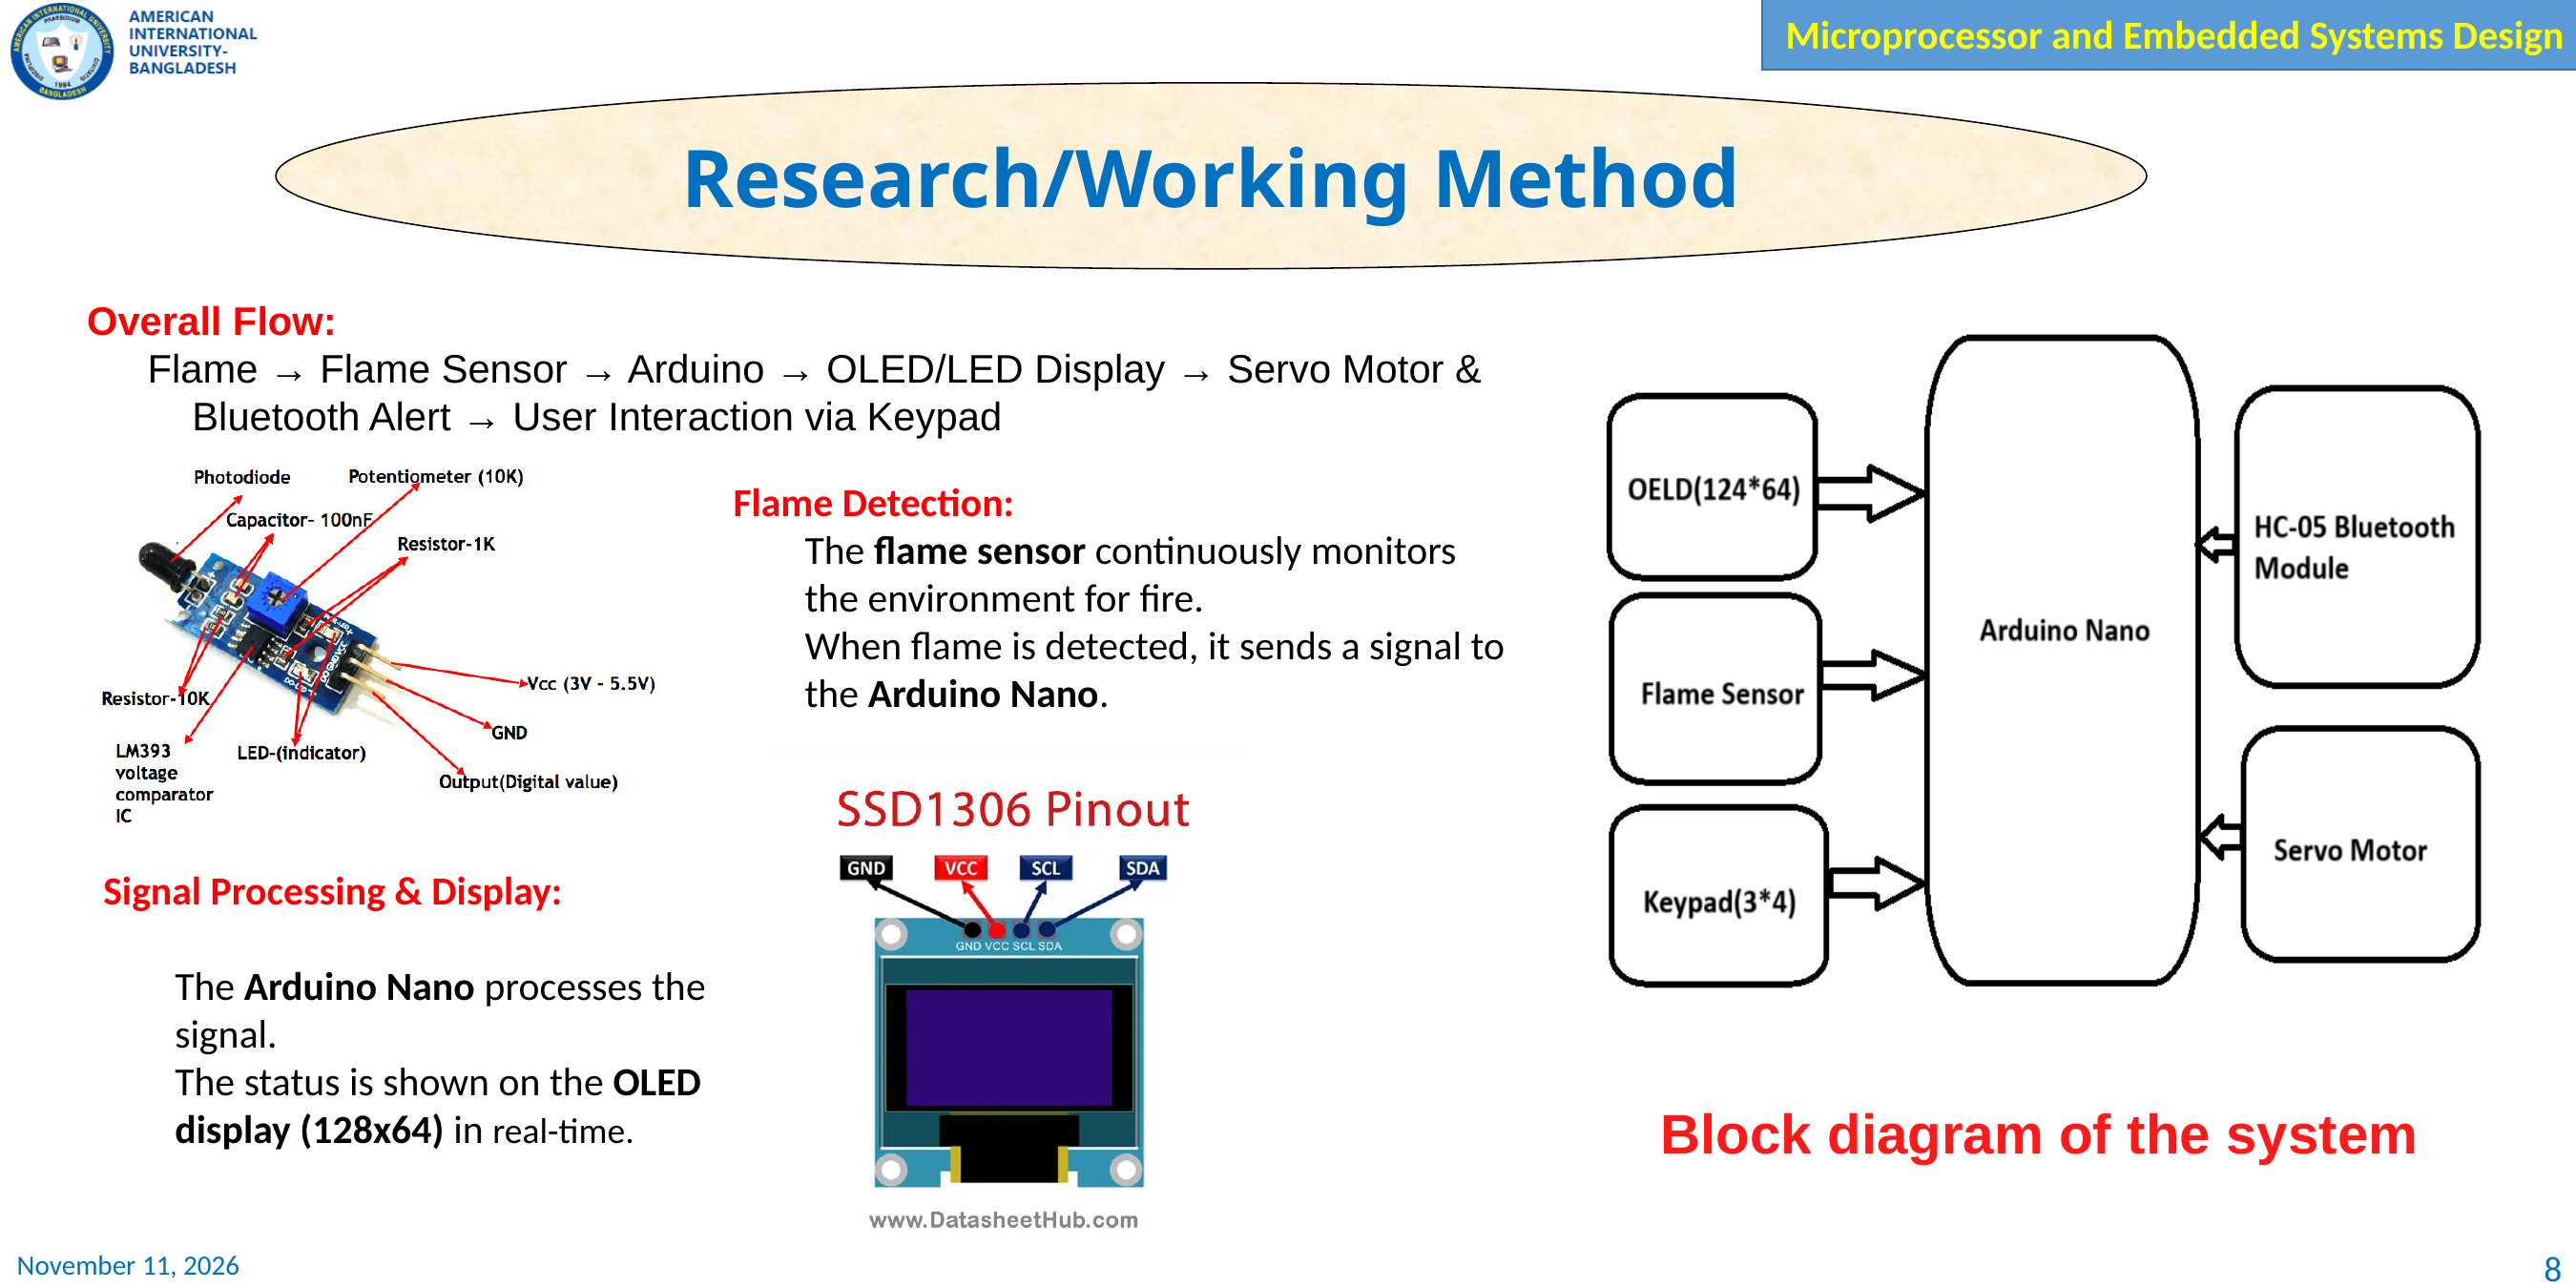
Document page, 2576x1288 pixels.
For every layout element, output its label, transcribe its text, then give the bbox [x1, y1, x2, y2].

slide_number 8 [2369, 1239, 2576, 1285]
text_box Signal Processing & Display: The Arduino Nano processes the signal. The status is shown on the OLED display (128x64) in real-time. [89, 858, 727, 1202]
text_box Block diagram of the system [1565, 1091, 2514, 1173]
picture [762, 751, 1252, 1249]
text_box Overall Flow: Flame → Flame Sensor → Arduino → OLED/LED Display → Servo Motor & Bluetooth Alert → User Interaction via Keypad [61, 287, 1529, 1132]
text_box Research/Working Method [276, 82, 2148, 269]
picture [0, 3, 265, 104]
picture [1558, 266, 2540, 1055]
text_box Flame Detection: The flame sensor continuously monitors the environment for fire. When flame is detected, it sends a signal to the Arduino Nano. [718, 469, 1529, 766]
picture [61, 455, 691, 833]
